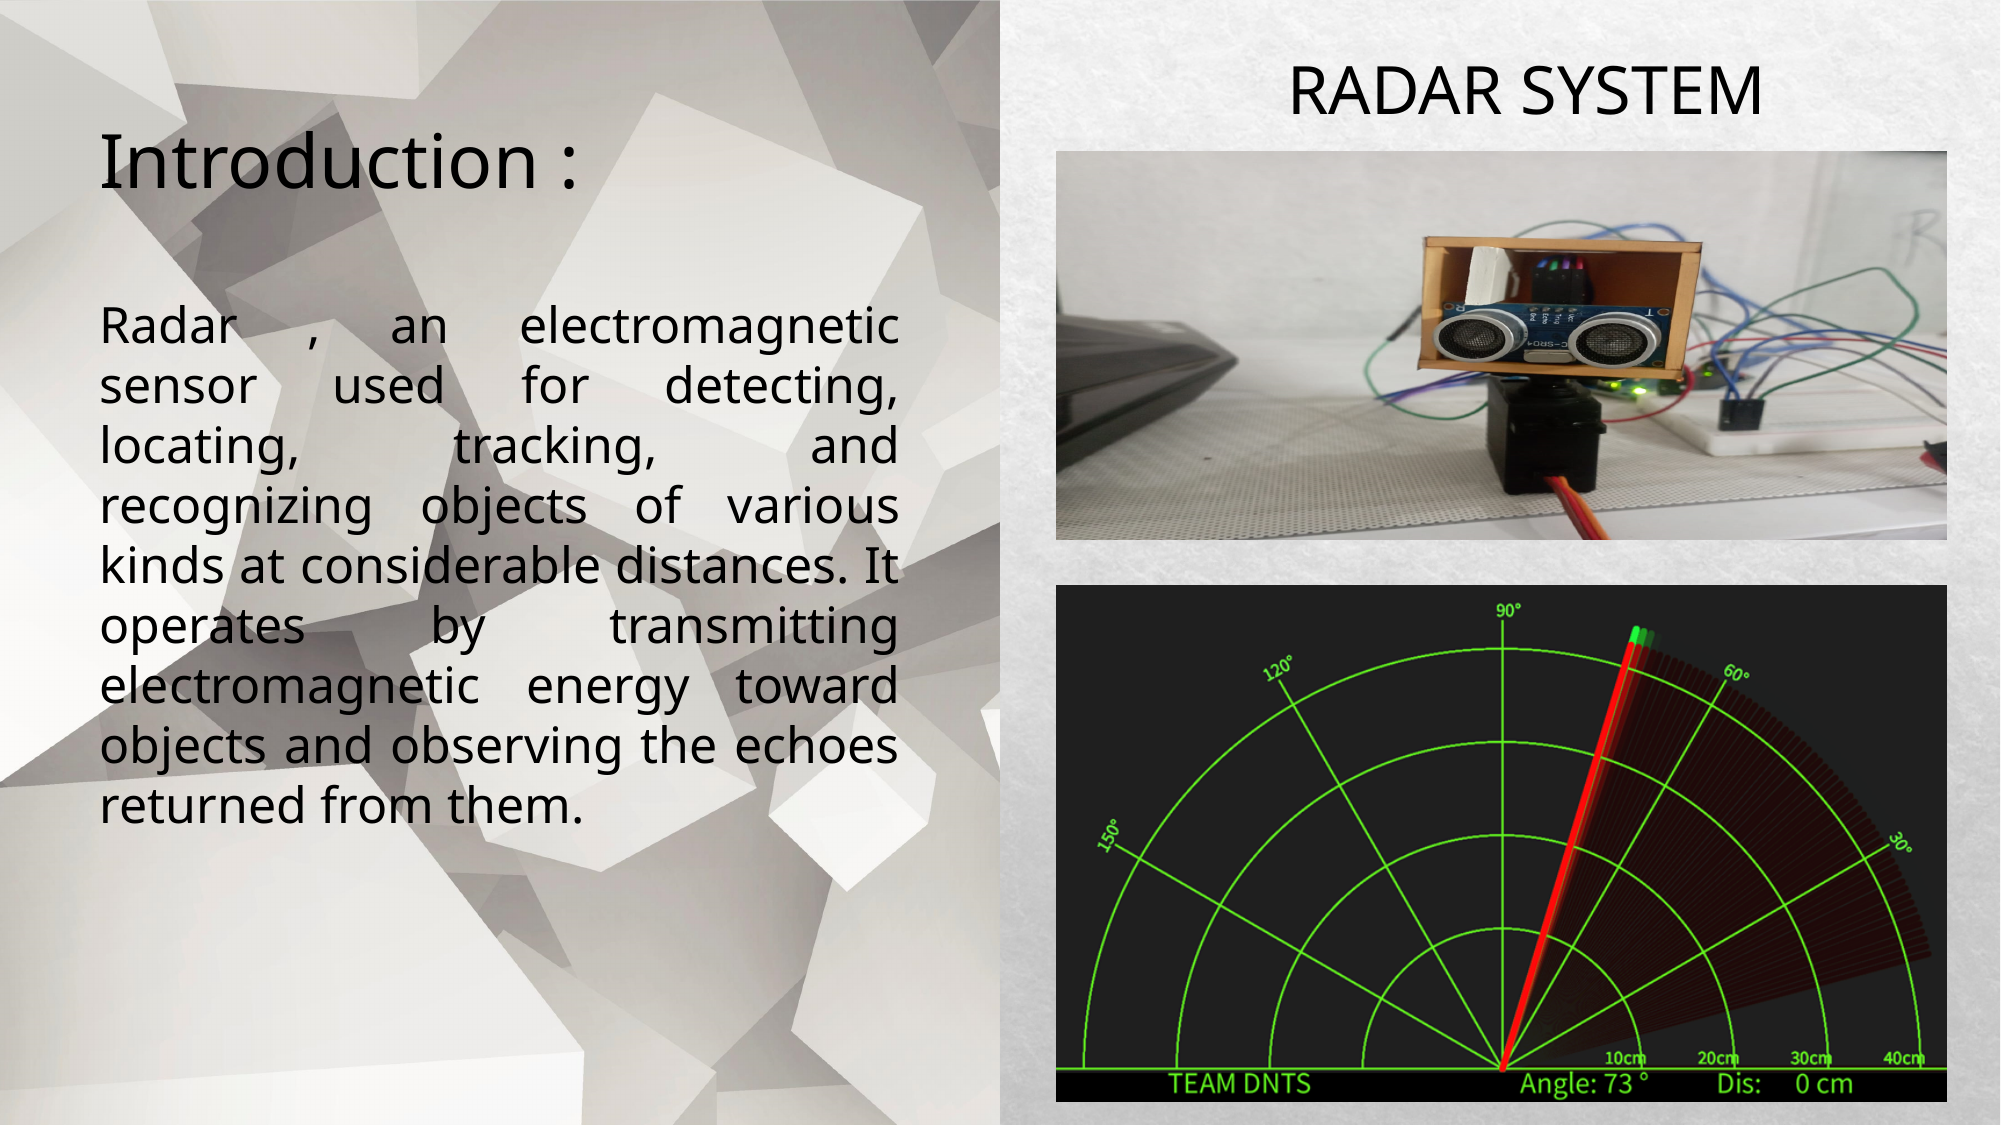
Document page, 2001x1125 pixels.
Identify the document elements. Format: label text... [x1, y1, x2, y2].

text_box RADAR SYSTEM [1272, 40, 1862, 135]
picture [0, 0, 1000, 1125]
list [1056, 585, 1947, 1102]
picture [1056, 151, 1947, 540]
